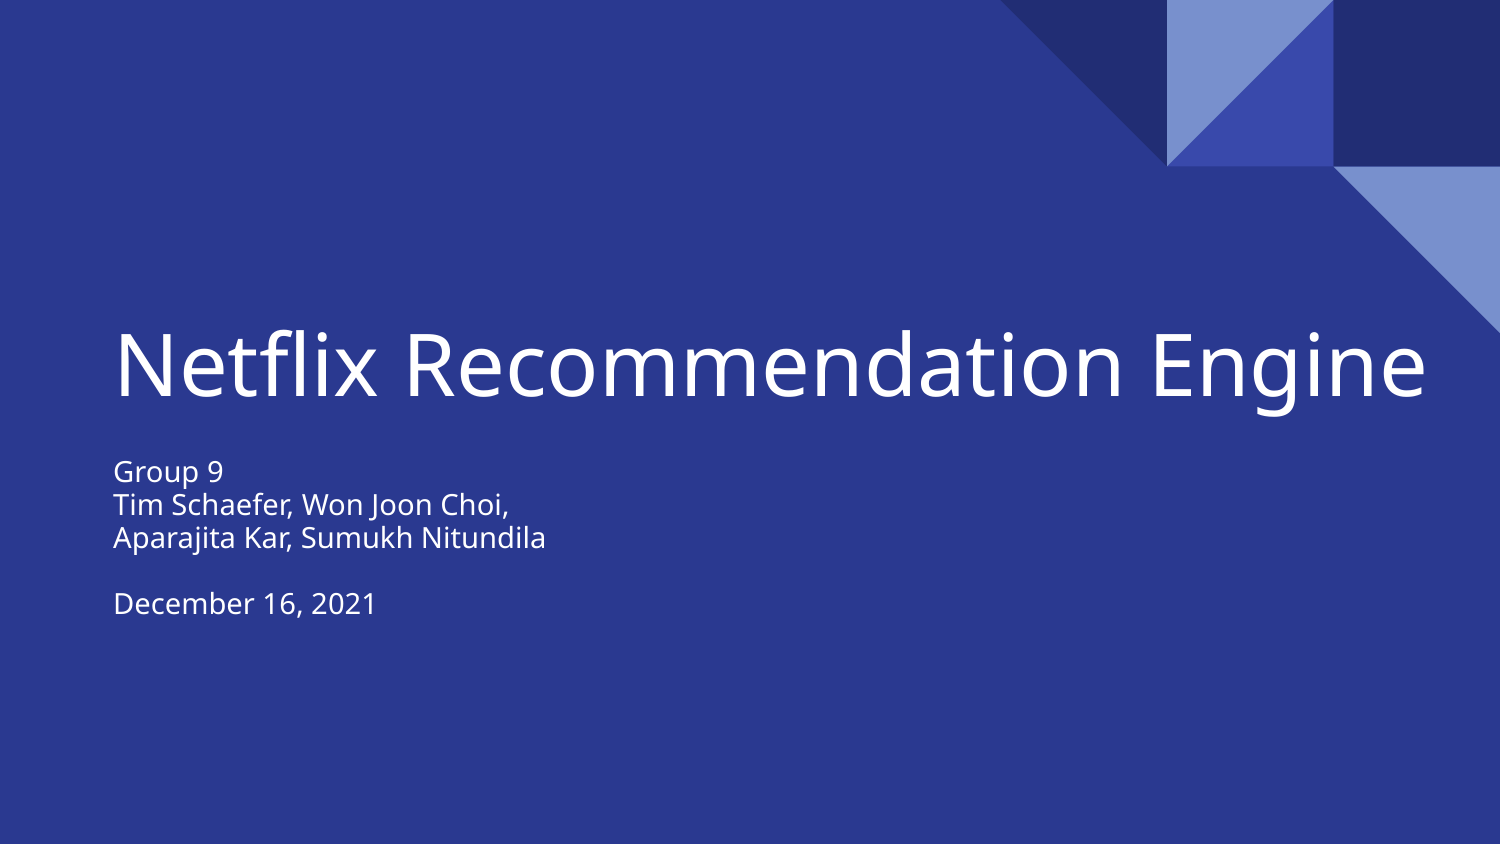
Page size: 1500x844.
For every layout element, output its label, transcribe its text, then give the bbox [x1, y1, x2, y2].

title Netflix Recommendation Engine [98, 291, 1447, 429]
subtitle Group 9 Tim Schaefer, Won Joon Choi, Aparajita Kar, Sumukh Nitundila December 16, 2021 [98, 445, 1447, 618]
